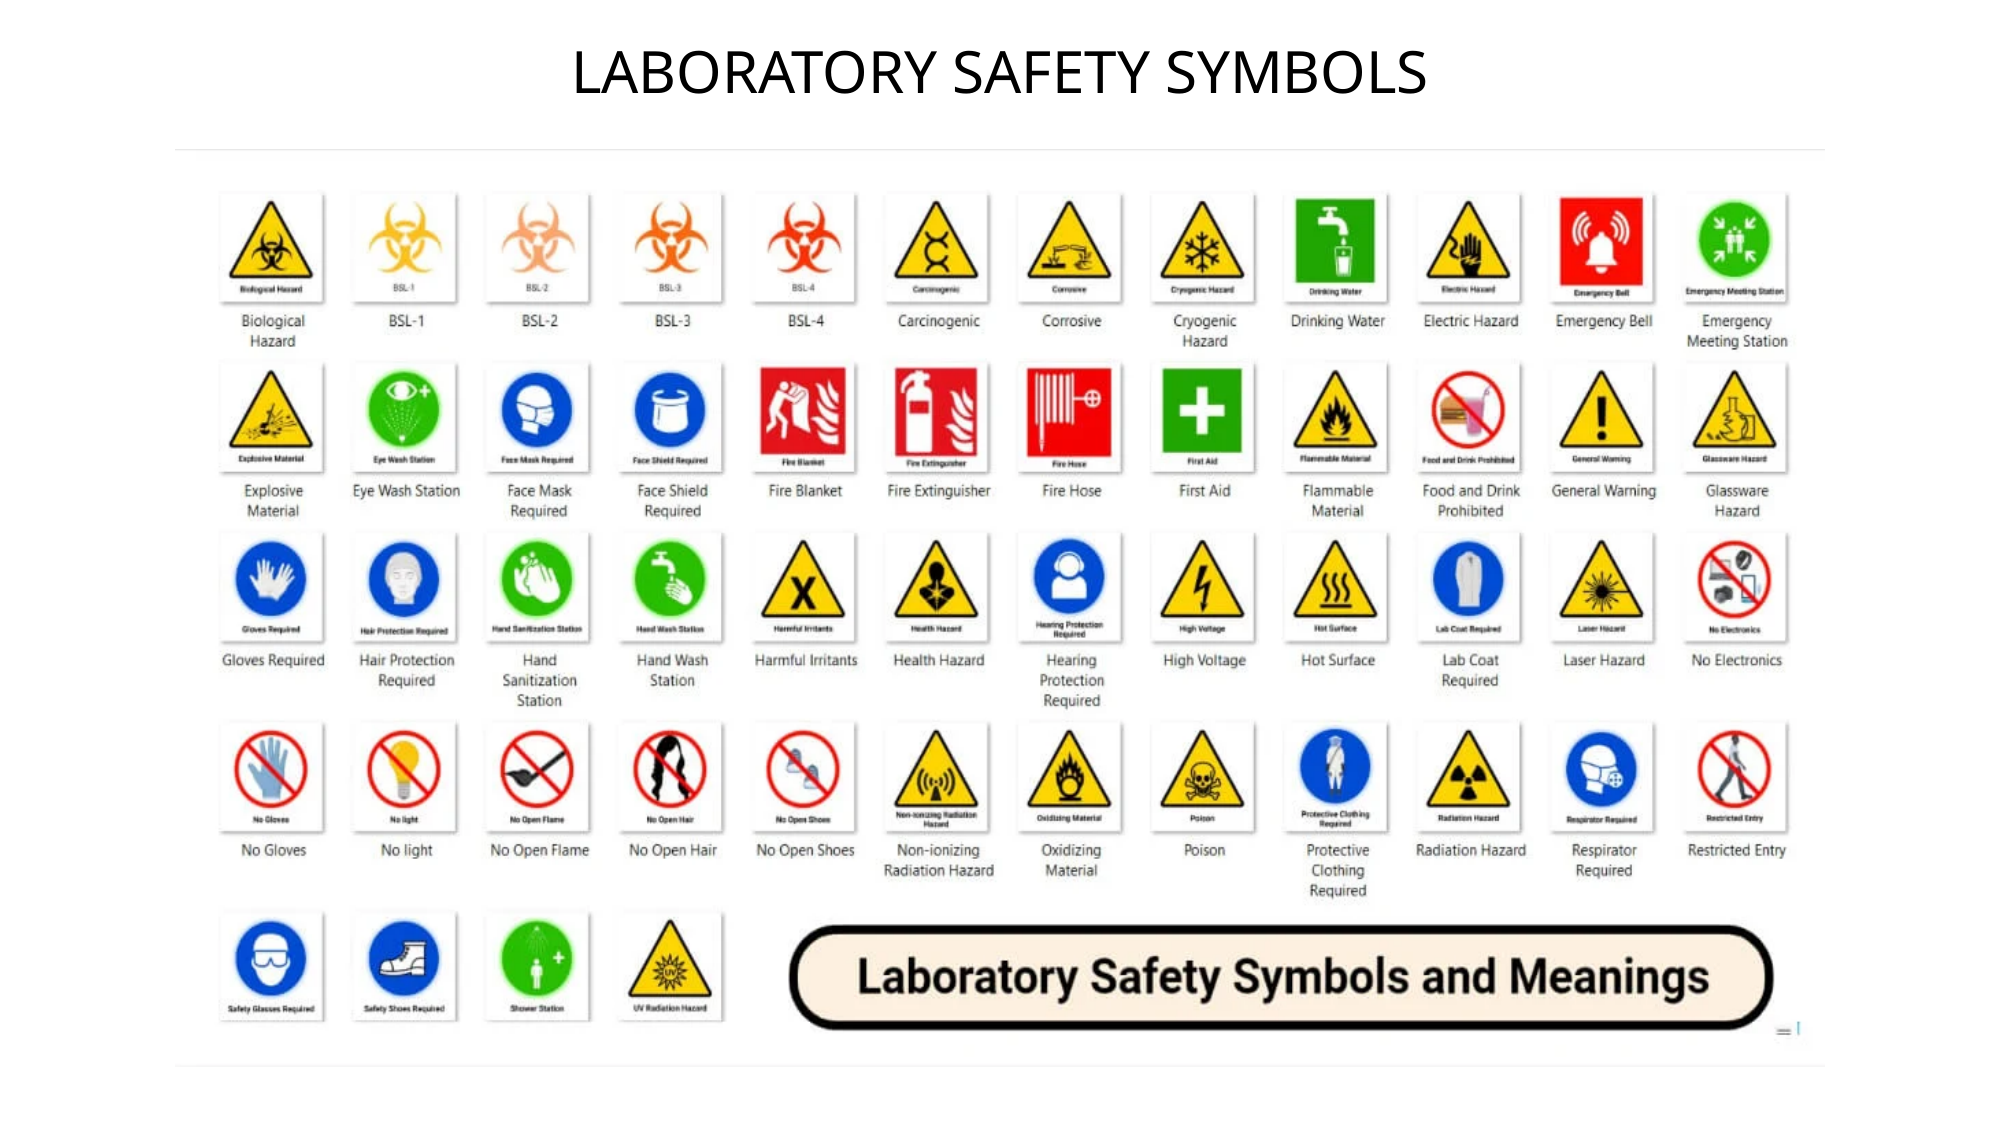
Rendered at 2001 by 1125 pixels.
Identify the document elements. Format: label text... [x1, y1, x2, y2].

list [175, 149, 1825, 1067]
title LABORATORY SAFETY SYMBOLS [137, 0, 1863, 150]
